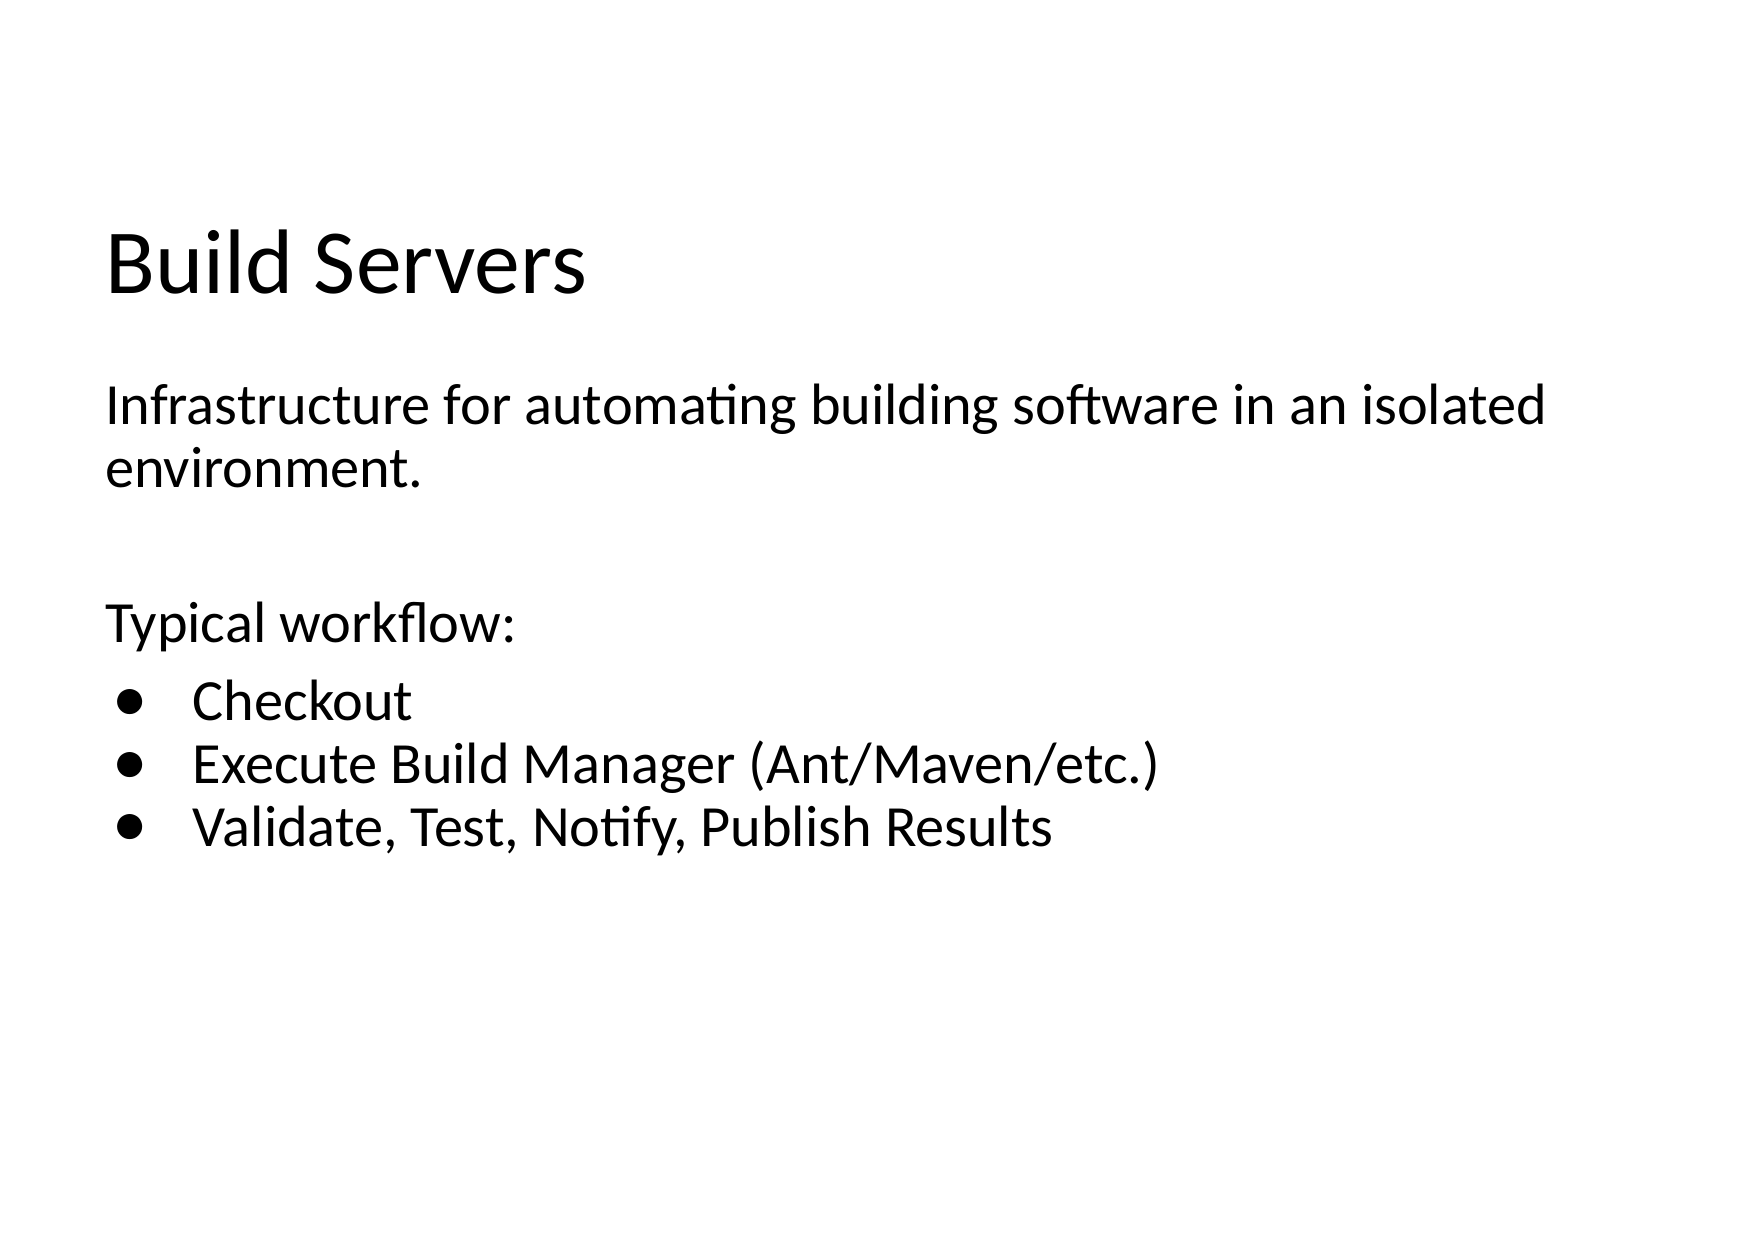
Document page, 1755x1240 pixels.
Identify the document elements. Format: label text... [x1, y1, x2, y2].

list Infrastructure for automating building software in an isolated environment. Typical workflow: Checkout Execute Build Manager (Ant/Maven/etc.) Validate, Test, Notify, Publish Results [87, 356, 1667, 1072]
title Build Servers [87, 165, 1667, 331]
